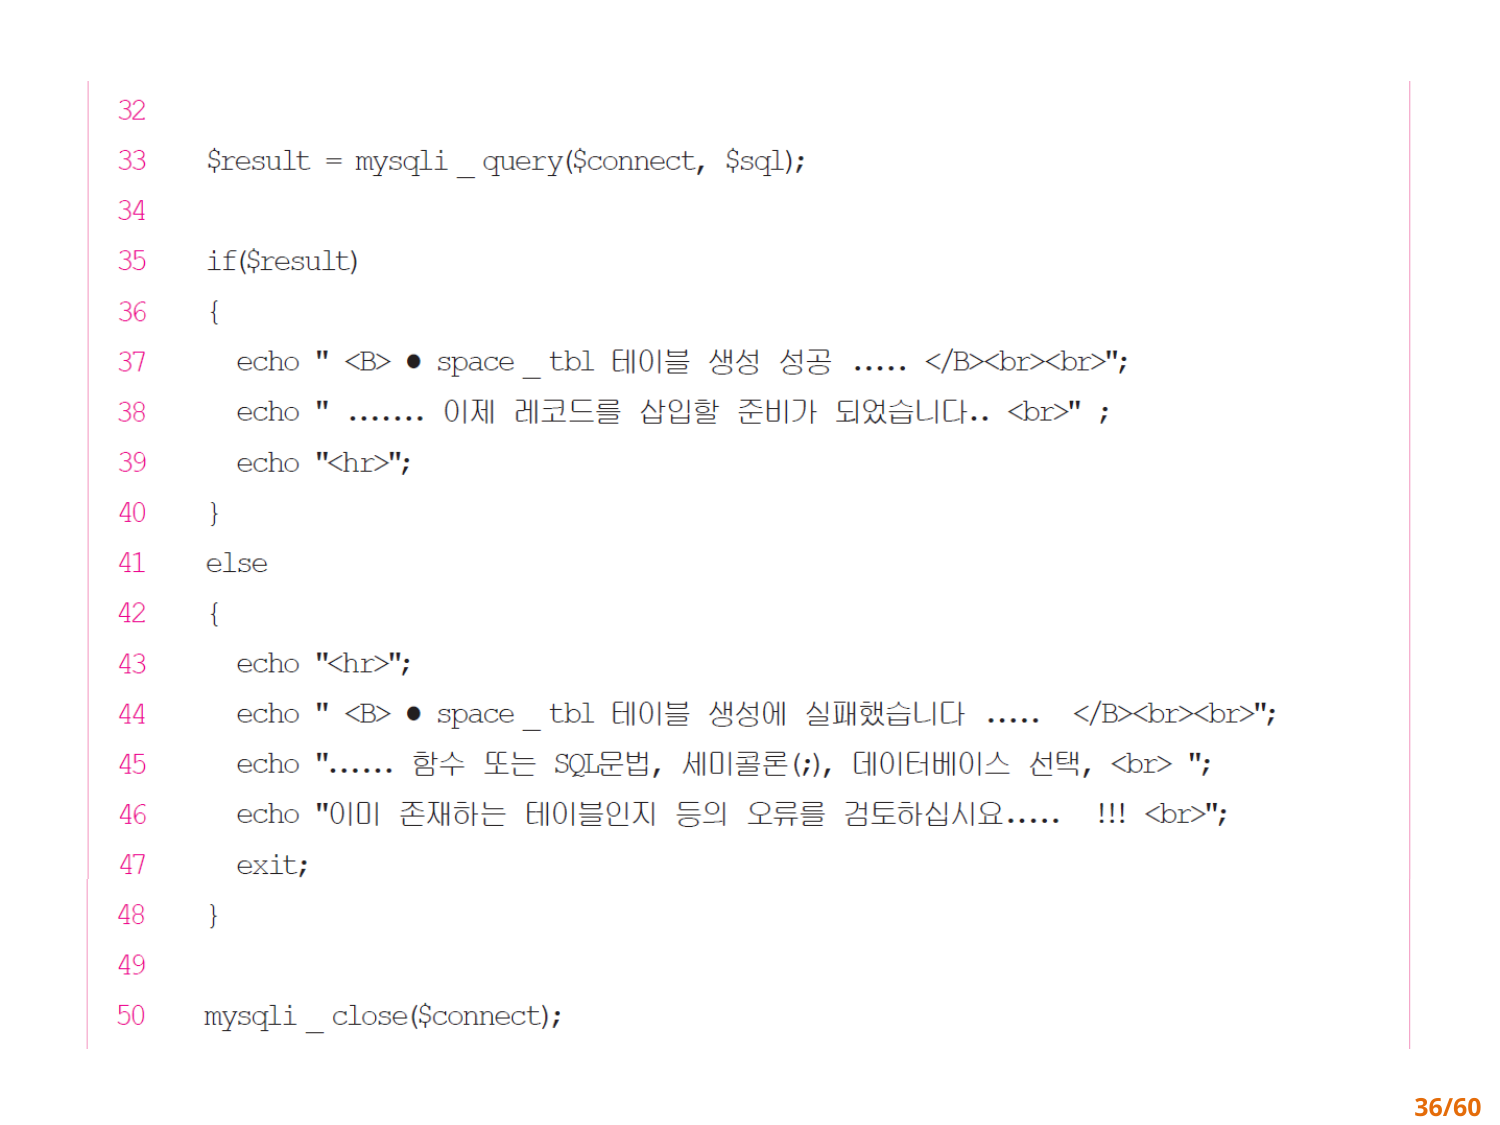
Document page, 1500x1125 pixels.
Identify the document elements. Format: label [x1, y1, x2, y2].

text_box [71, 81, 1429, 1049]
